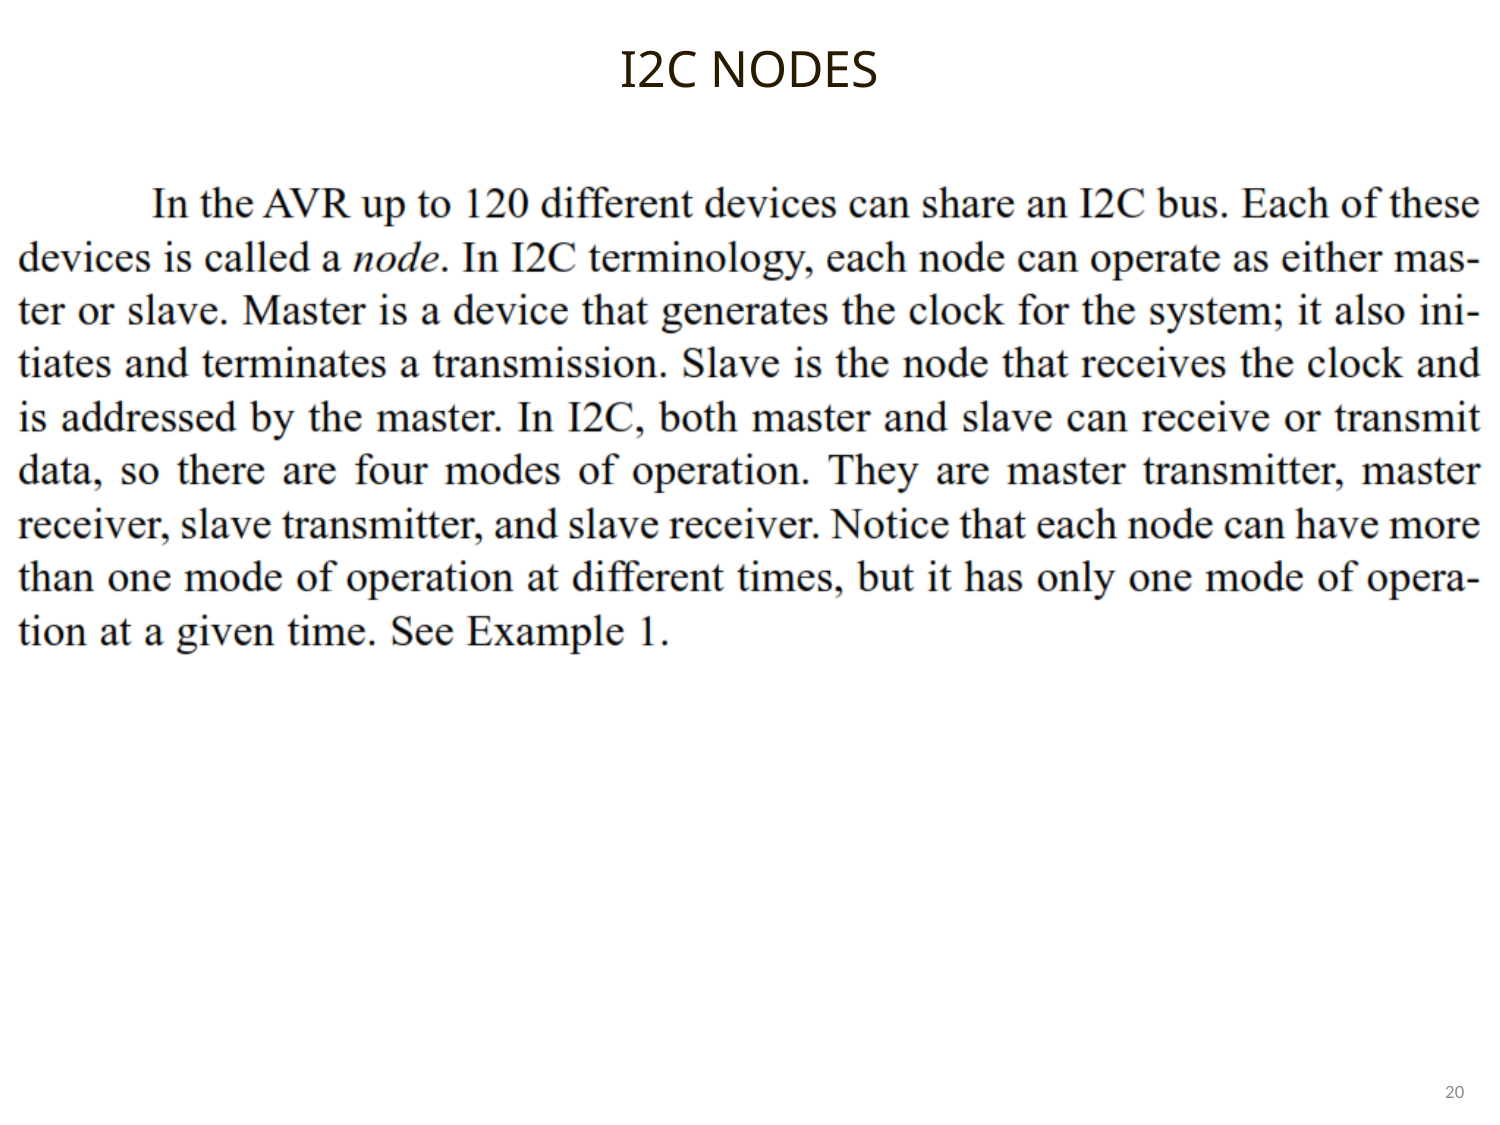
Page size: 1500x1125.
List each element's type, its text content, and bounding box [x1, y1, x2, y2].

picture [0, 165, 1500, 668]
text_box I2C NODES [374, 30, 1125, 105]
